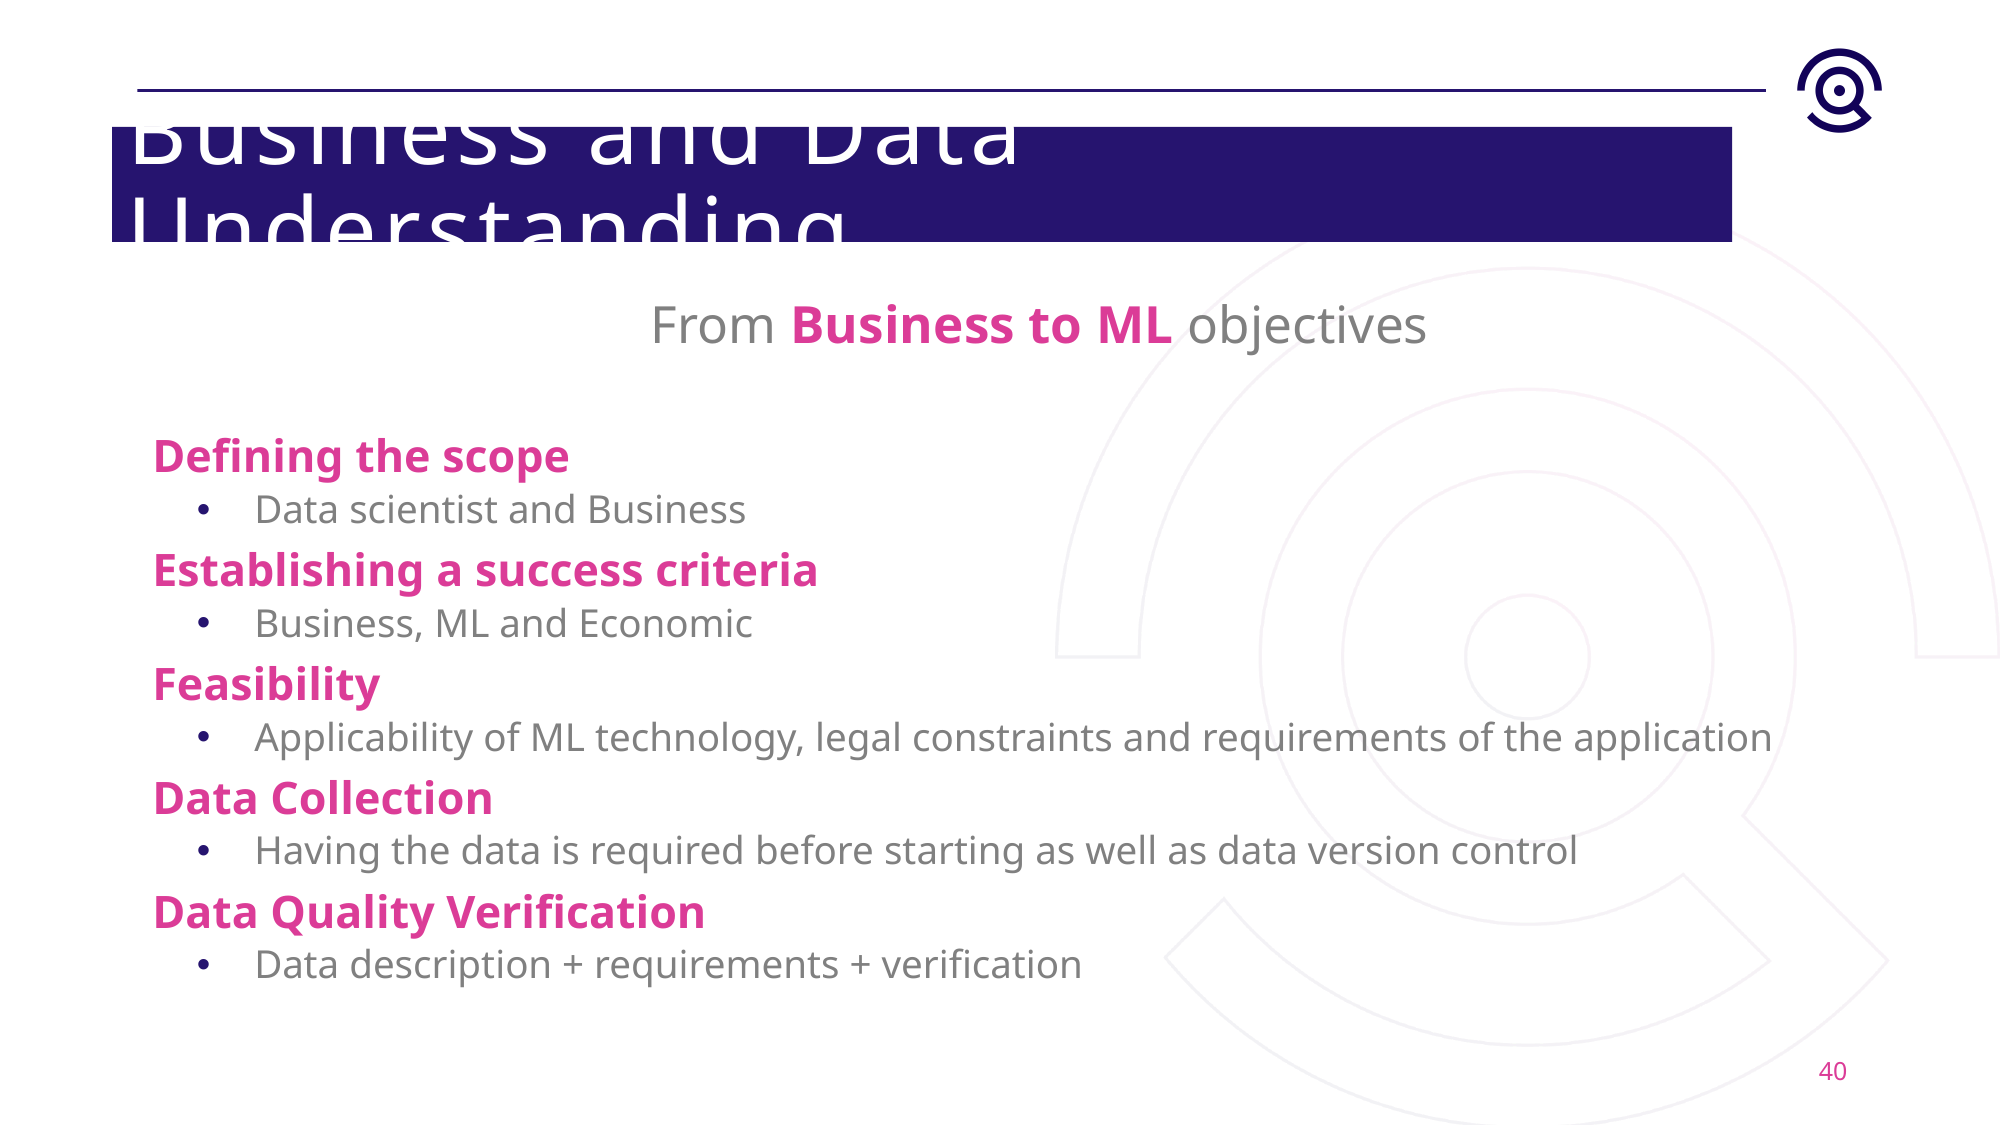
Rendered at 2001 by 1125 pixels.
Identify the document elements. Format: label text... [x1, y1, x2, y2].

list From Business to ML objectives Defining the scope Data scientist and Business Establishing a success criteria Business, ML and Economic Feasibility Applicability of ML technology, legal constraints and requirements of the application Data Collection Having the data is required before starting as well as data version control Data Quality Verification Data description + requirements + verification [137, 284, 1863, 999]
slide_number 40 [1412, 1042, 1863, 1103]
title Business and Data Understanding [112, 126, 1733, 242]
